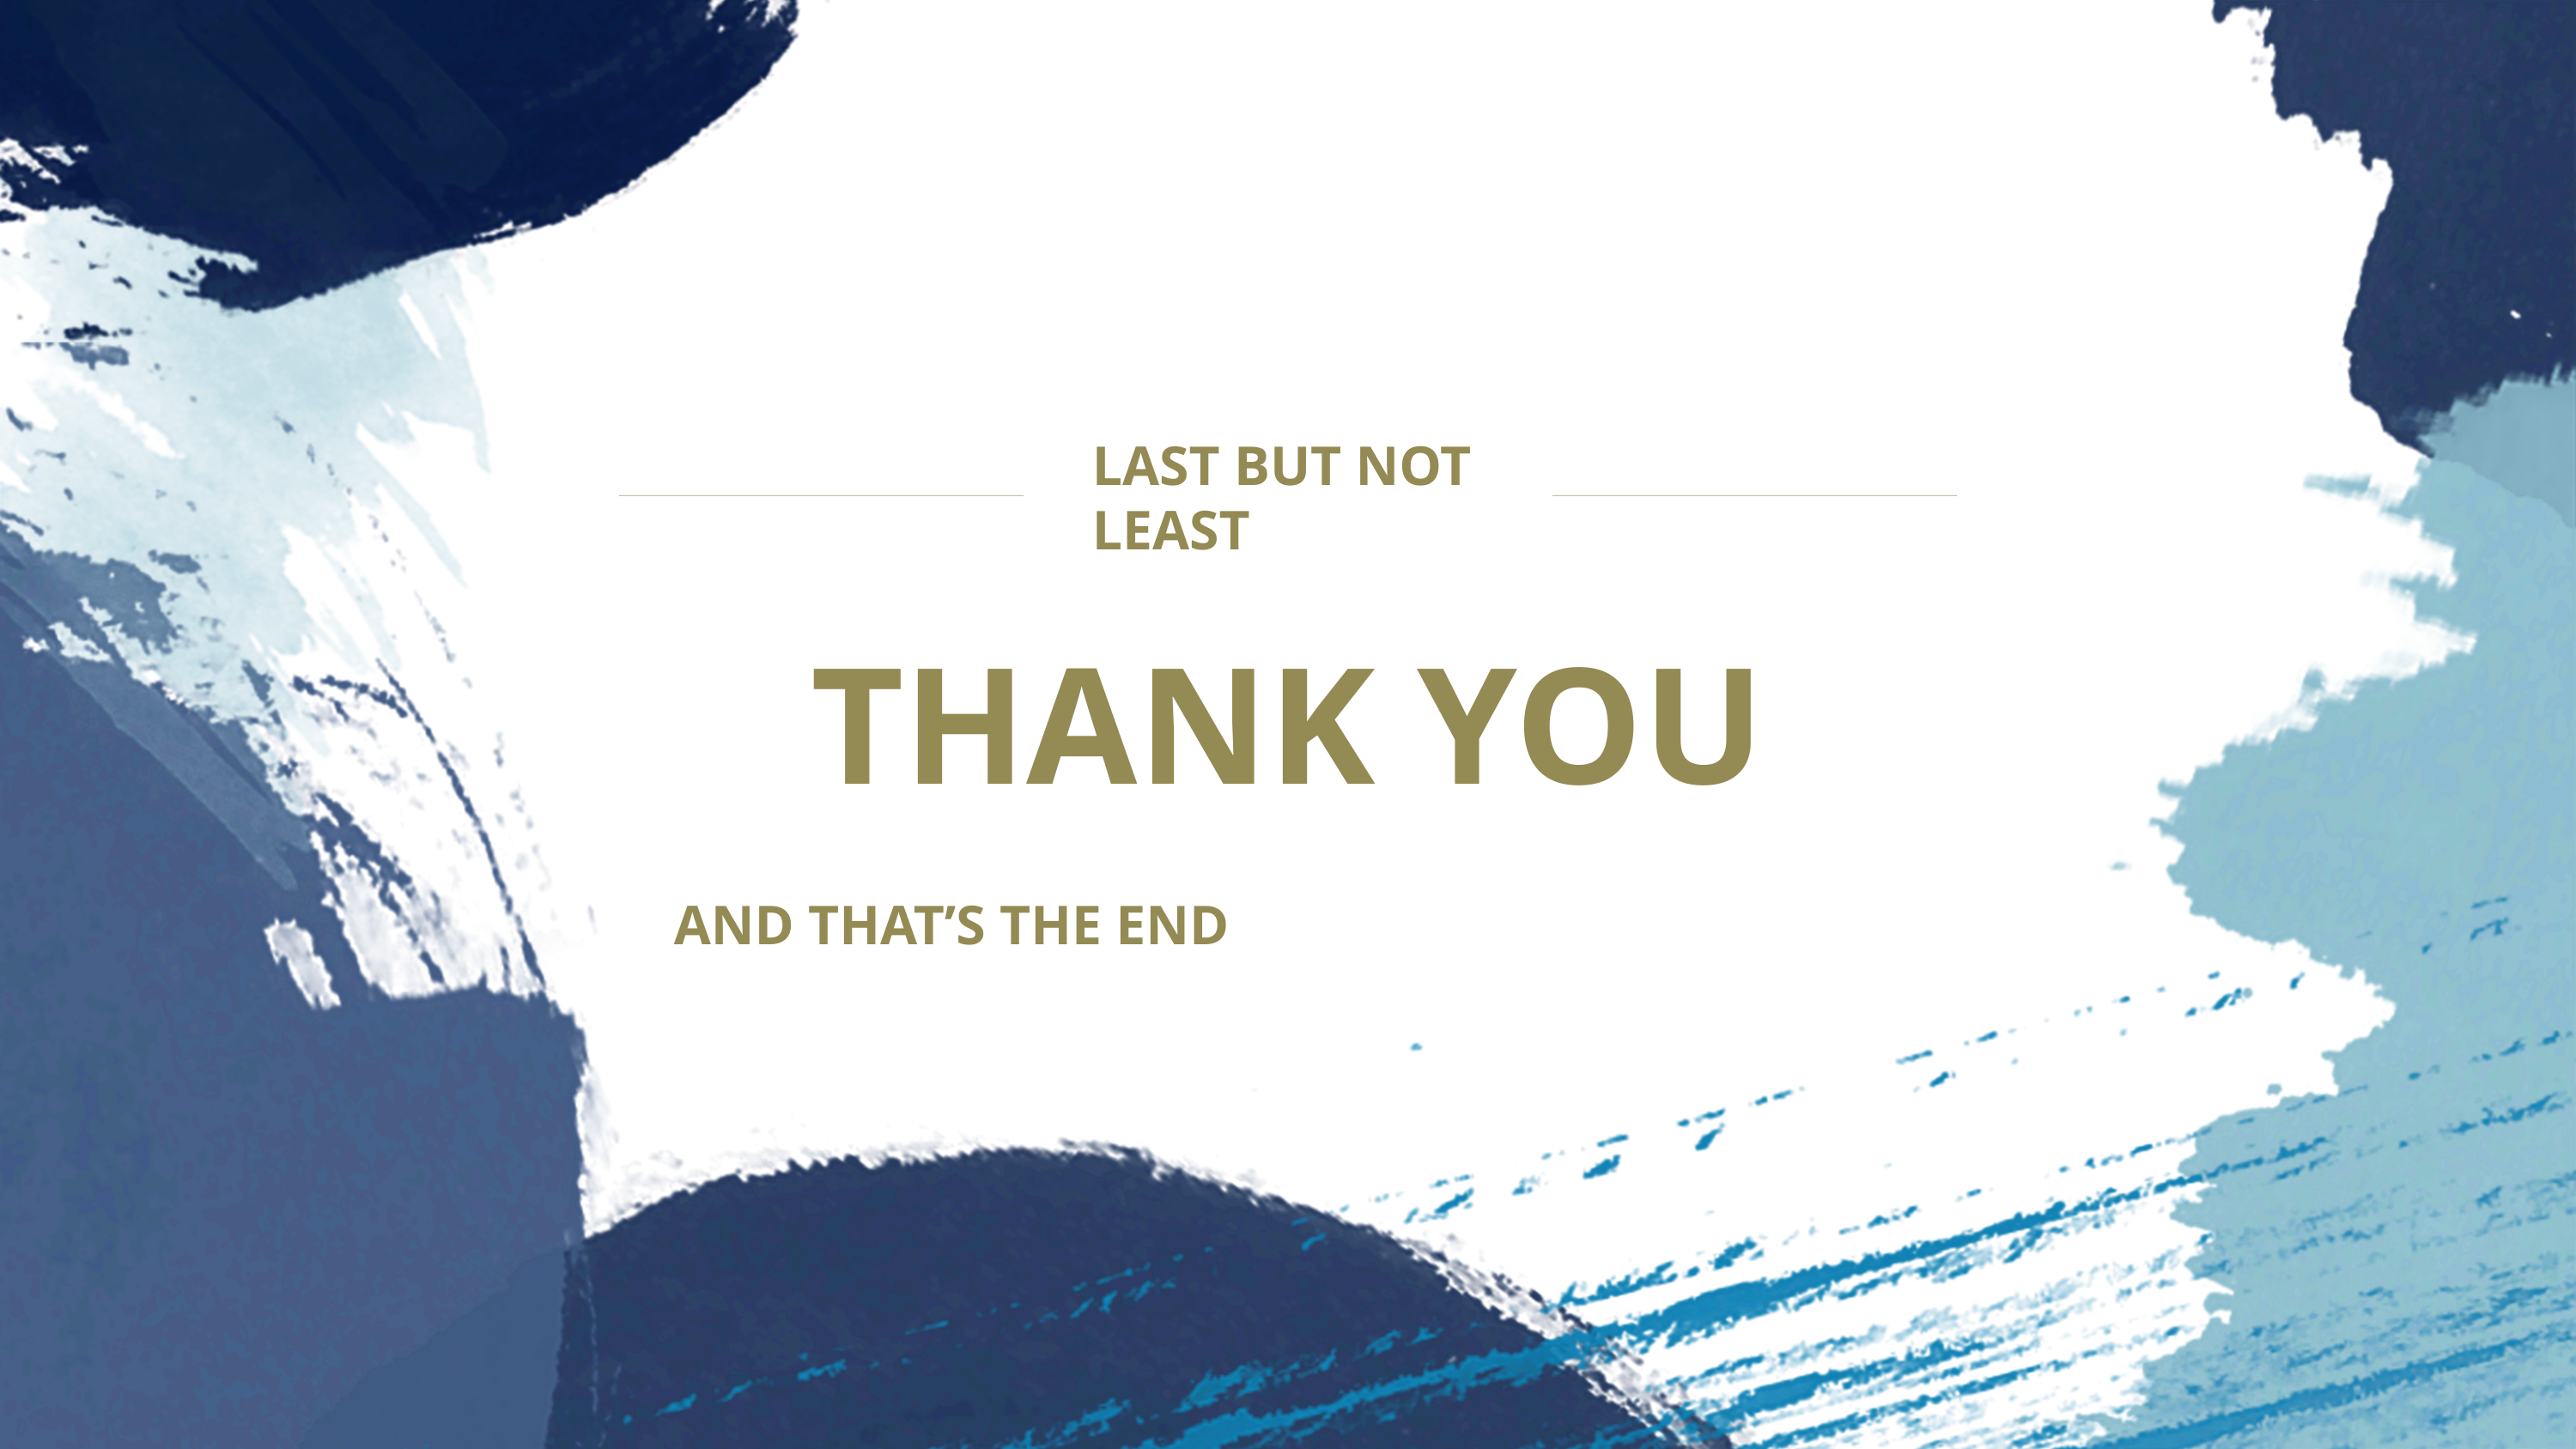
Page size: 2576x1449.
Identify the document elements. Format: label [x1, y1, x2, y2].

text_box [618, 425, 1958, 569]
picture [0, 0, 2576, 1449]
